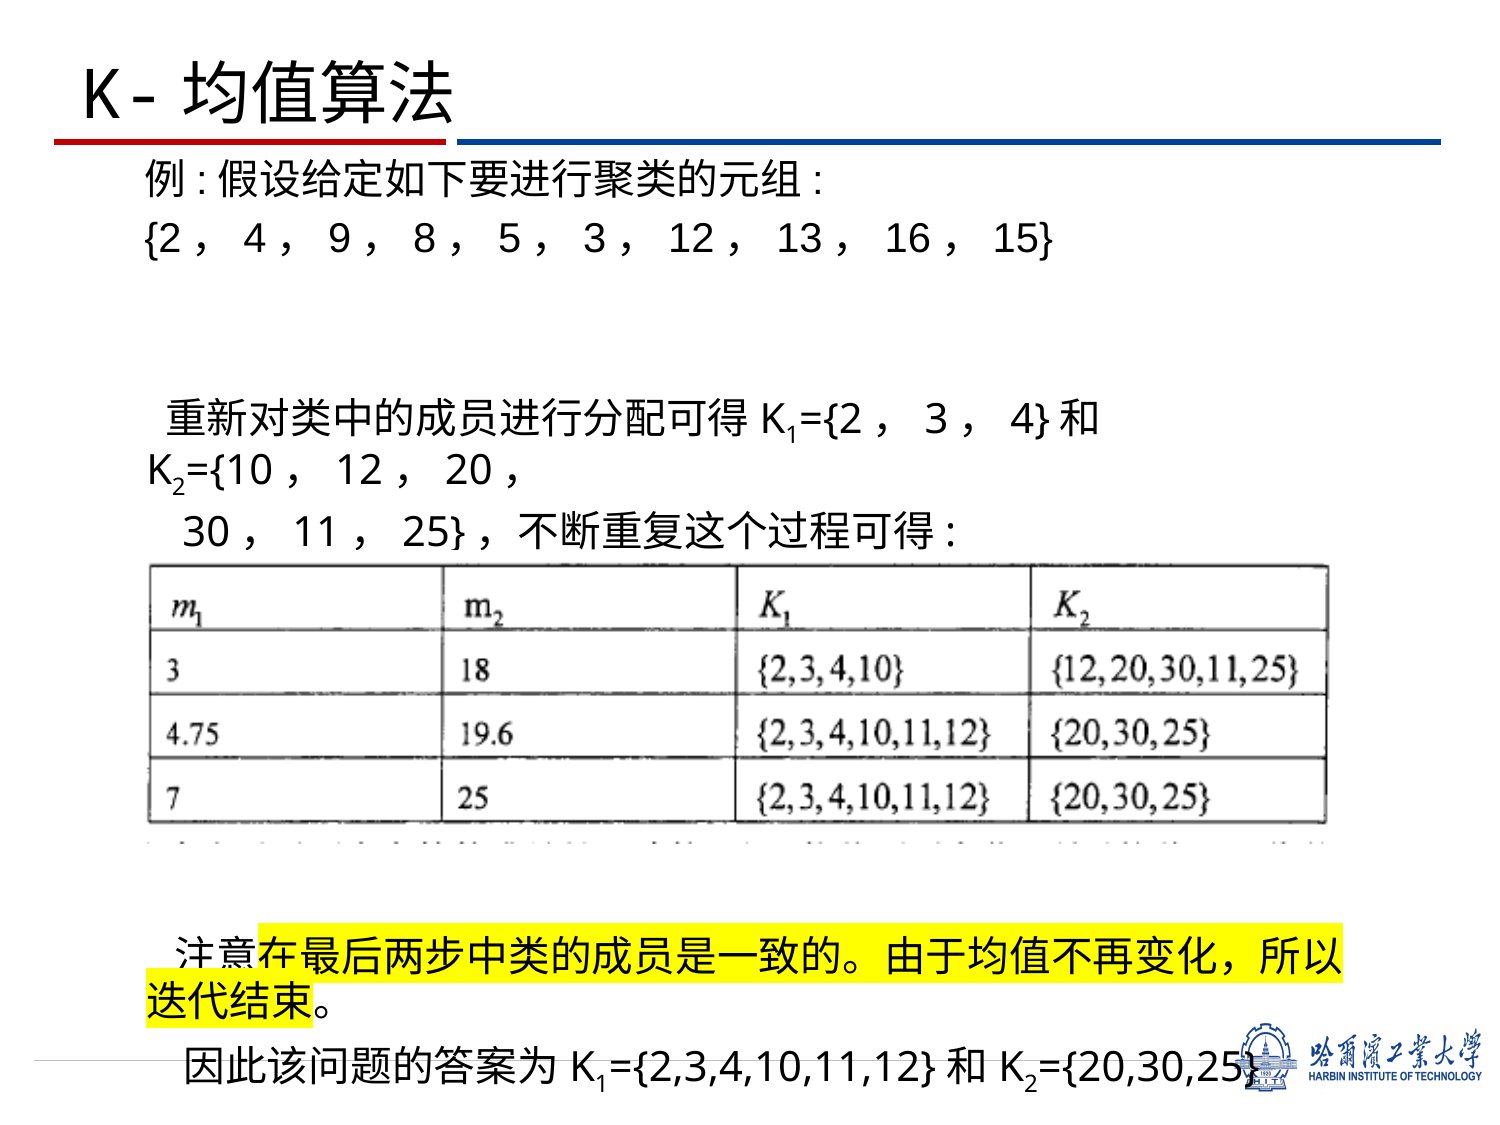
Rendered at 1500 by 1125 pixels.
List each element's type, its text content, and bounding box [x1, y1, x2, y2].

text_box 例:假设给定如下要进行聚类的元组: {2，4，9，8，5，3，12，13，16，15} [129, 145, 1397, 385]
picture [1397, 1023, 1482, 1094]
text_box K-均值算法 [67, 0, 1362, 203]
picture [103, 550, 1460, 844]
list 重新对类中的成员进行分配可得K1={2，3，4}和K2={10，12，20， 30，11，25}，不断重复这个过程可得: 注意在最后两步中类的成员是一致的。由于均值不再变化，所以迭代结束。 因此该问题的答案为K1={2,3,4,10,11,12}和K2={20,30,25} [103, 844, 1397, 1120]
slide_number [1059, 1042, 1397, 1103]
list 重新对类中的成员进行分配可得K1={2，3，4}和K2={10，12，20， 30，11，25}，不断重复这个过程可得: 注意在最后两步中类的成员是一致的。由于均值不再变化，所以迭代结束。 因此该问题的答案为K1={2,3,4,10,11,12}和K2={20,30,25} [103, 385, 1397, 550]
